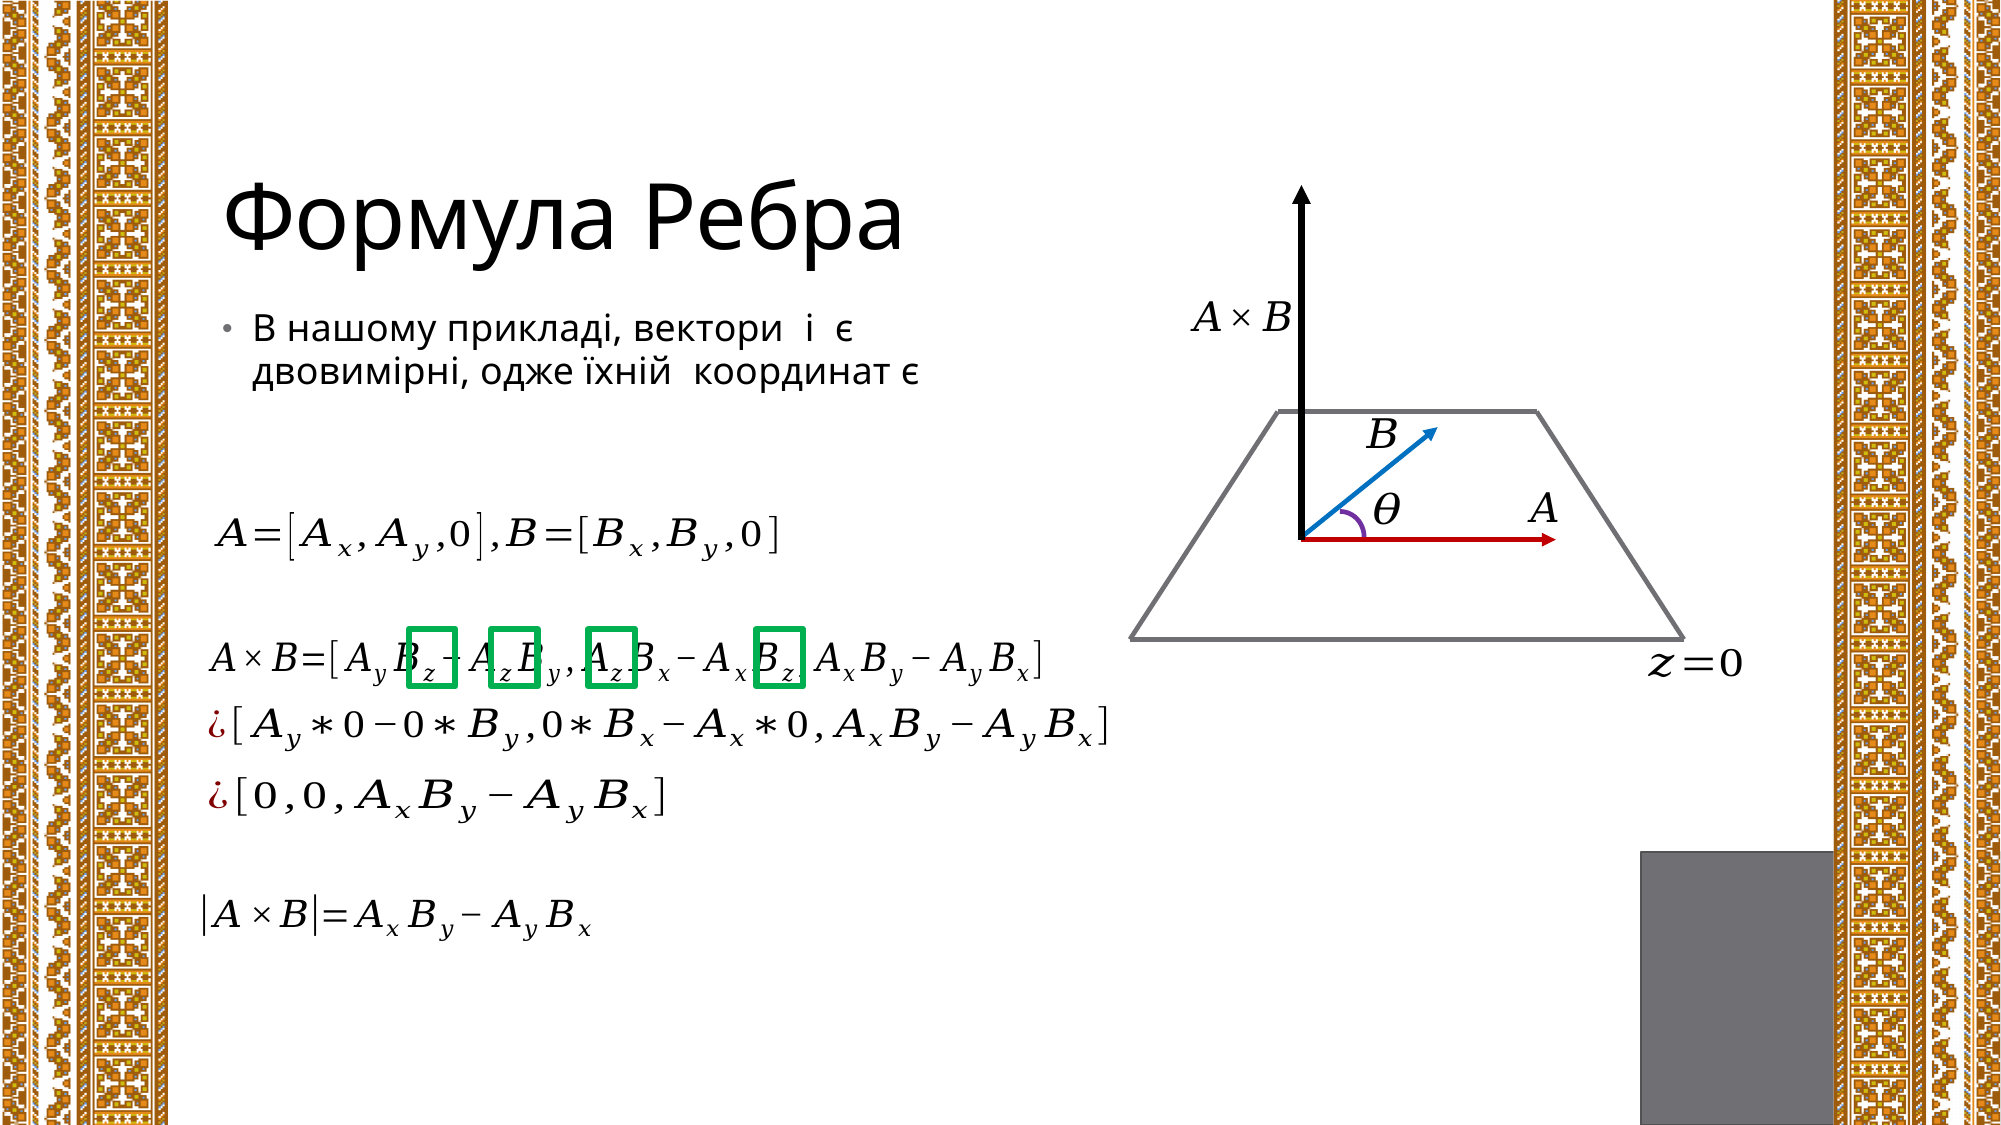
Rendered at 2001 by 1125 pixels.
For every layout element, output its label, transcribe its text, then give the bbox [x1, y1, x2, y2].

title Формула Ребра [206, 60, 1797, 278]
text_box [1536, 411, 1685, 640]
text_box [1308, 426, 1438, 534]
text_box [1129, 411, 1278, 636]
text_box [408, 628, 456, 687]
text_box [755, 628, 804, 687]
picture [1834, 1, 2001, 1124]
text_box [587, 628, 636, 687]
picture [1, 2, 168, 1124]
text_box [490, 628, 539, 687]
